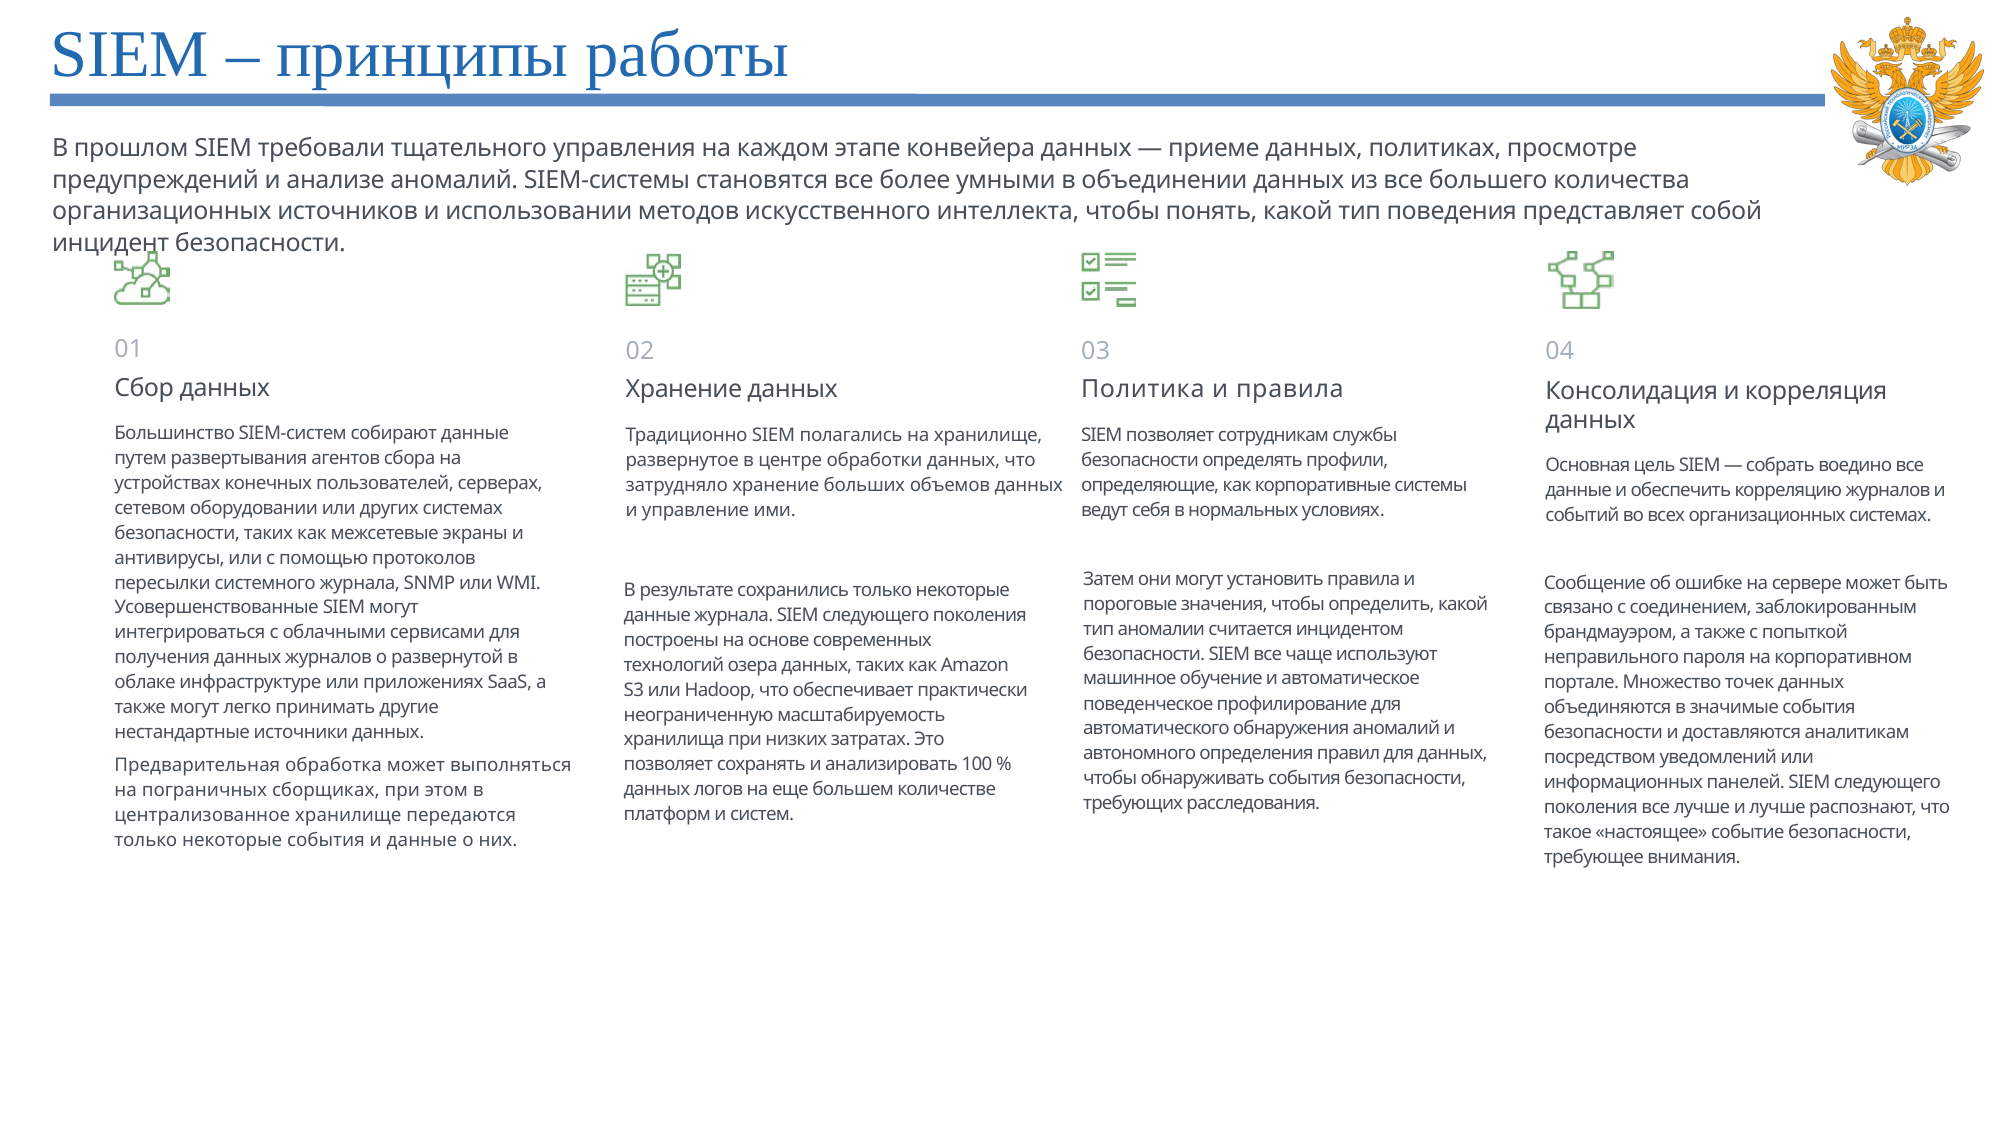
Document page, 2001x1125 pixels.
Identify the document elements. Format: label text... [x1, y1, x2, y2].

picture [1546, 250, 1614, 310]
text_box В прошлом SIEM требовали тщательного управления на каждом этапе конвейера данных — приеме данных, политиках, просмотре предупреждений и анализе аномалий. SIEM-системы становятся все более умными в объединении данных из все большего количества организационных источников и использовании методов искусственного интеллекта, чтобы понять, какой тип поведения представляет собой инцидент безопасности. [49, 127, 1825, 257]
text_box 04 Консолидация и корреляция данных Основная цель SIEM — собрать воедино все данные и обеспечить корреляцию журналов и событий во всех организационных системах. [1543, 324, 1958, 525]
picture [1824, 13, 1989, 188]
text_box Предварительная обработка может выполняться на пограничных сборщиках, при этом в централизованное хранилище передаются только некоторые события и данные о них. [112, 748, 579, 851]
picture [114, 250, 170, 305]
picture [625, 253, 681, 306]
text_box Сообщение об ошибке на сервере может быть связано с соединением, заблокированным брандмауэром, а также с попыткой неправильного пароля на корпоративном портале. Множество точек данных объединяются в значимые события безопасности и доставляются аналитикам посредством уведомлений или информационных панелей. SIEM следующего поколения все лучше и лучше распознают, что такое «настоящее» событие безопасности, требующее внимания. [1541, 565, 1958, 867]
title SIEM – принципы работы [50, 9, 1825, 99]
text_box Затем они могут установить правила и пороговые значения, чтобы определить, какой тип аномалии считается инцидентом безопасности. SIEM все чаще используют машинное обучение и автоматическое поведенческое профилирование для автоматического обнаружения аномалий и автономного определения правил для данных, чтобы обнаруживать события безопасности, требующих расследования. [1081, 562, 1503, 814]
text_box 03 Политика и правила SIEM позволяет сотрудникам службы безопасности определять профили, определяющие, как корпоративные системы ведут себя в нормальных условиях. [1078, 323, 1504, 520]
text_box 01 Сбор данных Большинство SIEM-систем собирают данные путем развертывания агентов сбора на устройствах конечных пользователей, серверах, сетевом оборудовании или других системах безопасности, таких как межсетевые экраны и антивирусы, или с помощью протоколов пересылки системного журнала, SNMP или WMI. Усовершенствованные SIEM могут интегрироваться с облачными сервисами для получения данных журналов о развернутой в облаке инфраструктуре или приложениях SaaS, а также могут легко принимать другие нестандартные источники данных. [112, 321, 581, 743]
text_box В результате сохранились только некоторые данные журнала. SIEM следующего поколения построены на основе современных технологий озера данных, таких как Amazon S3 или Hadoop, что обеспечивает практически неограниченную масштабируемость хранилища при низких затратах. Это позволяет сохранять и анализировать 100 % данных логов на еще большем количестве платформ и систем. [621, 573, 1047, 825]
text_box 02 Хранение данных Традиционно SIEM полагались на хранилище, развернутое в центре обработки данных, что затрудняло хранение больших объемов данных и управление ими. [623, 323, 1077, 520]
picture [1080, 252, 1137, 307]
